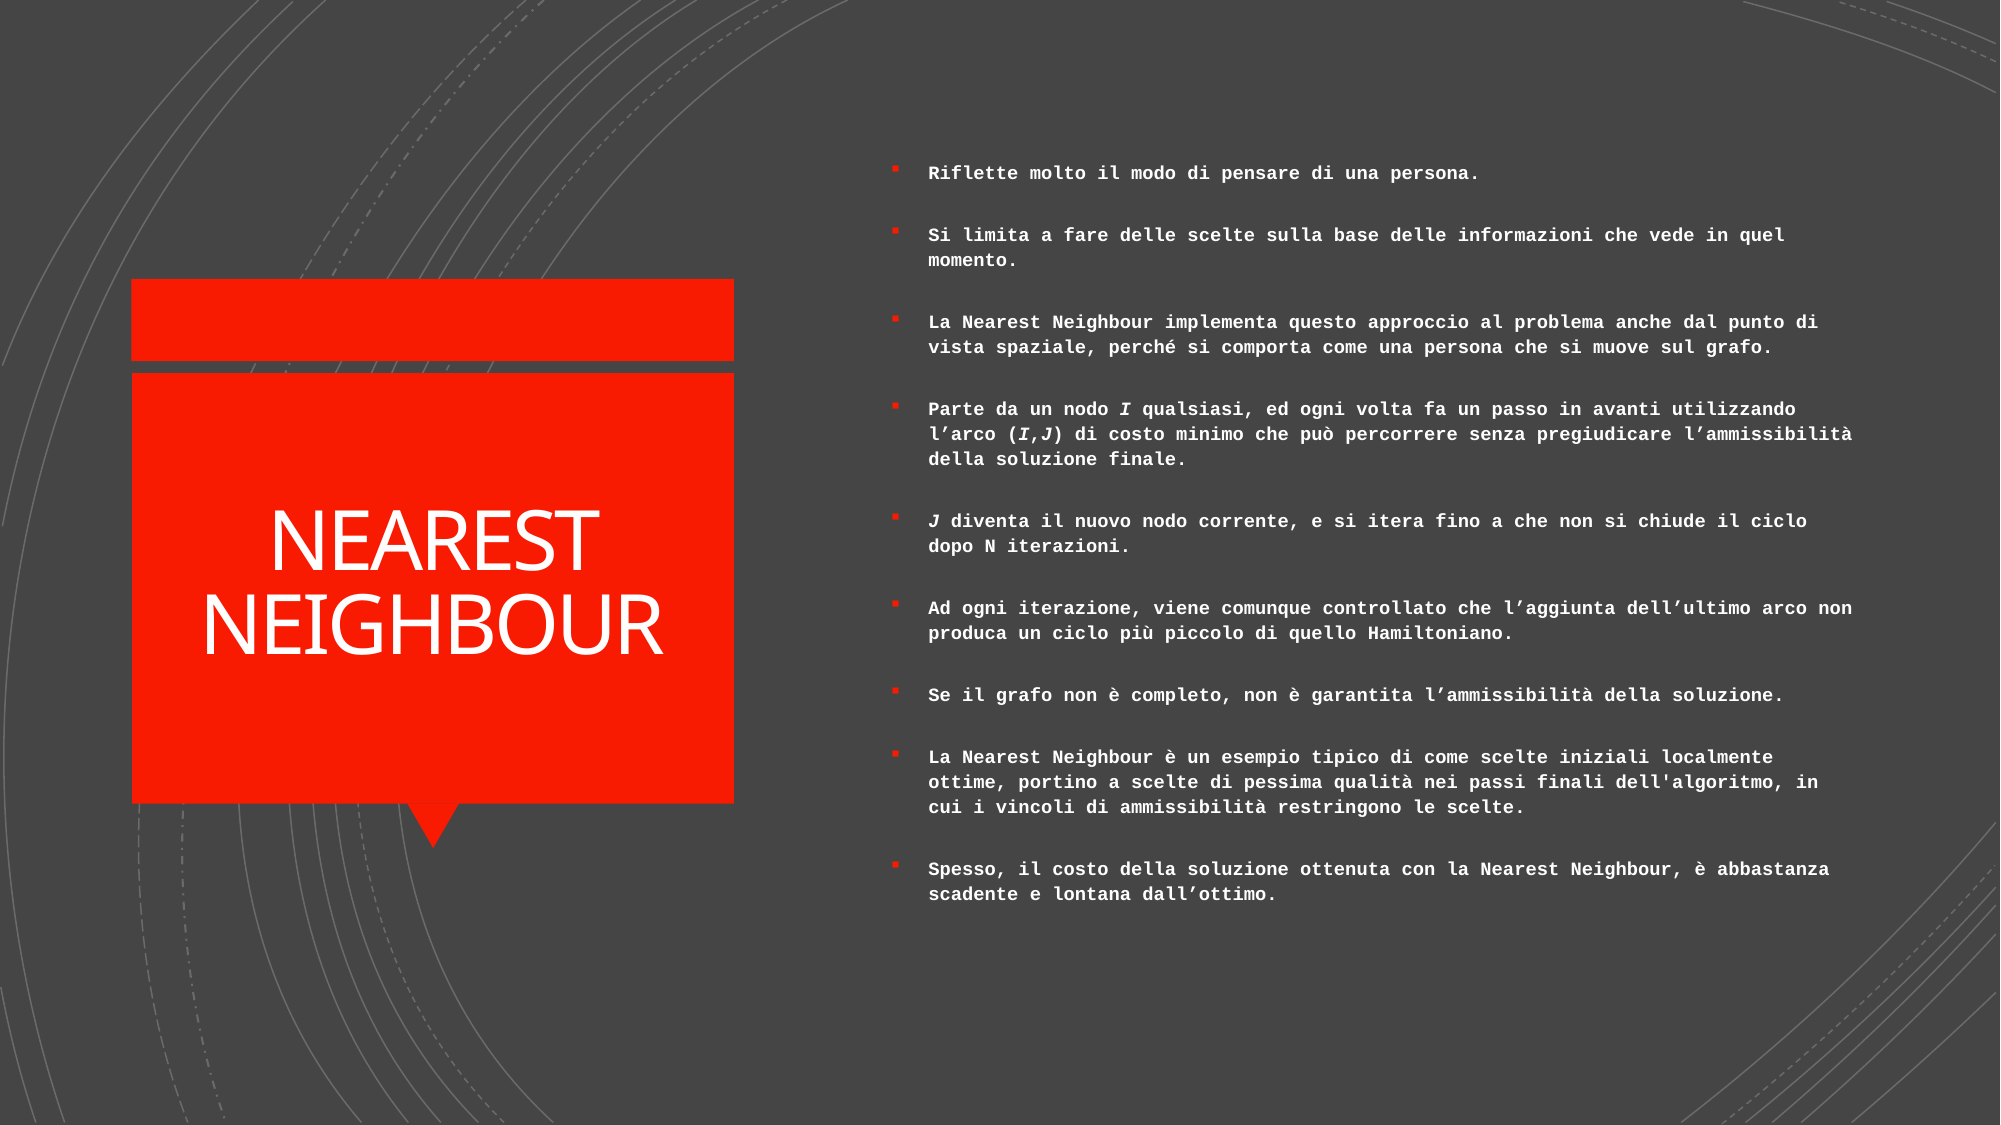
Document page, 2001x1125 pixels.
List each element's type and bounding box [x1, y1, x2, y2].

text_box [0, 0, 1996, 1125]
text_box [131, 278, 735, 849]
text_box [1996, 0, 2000, 1124]
